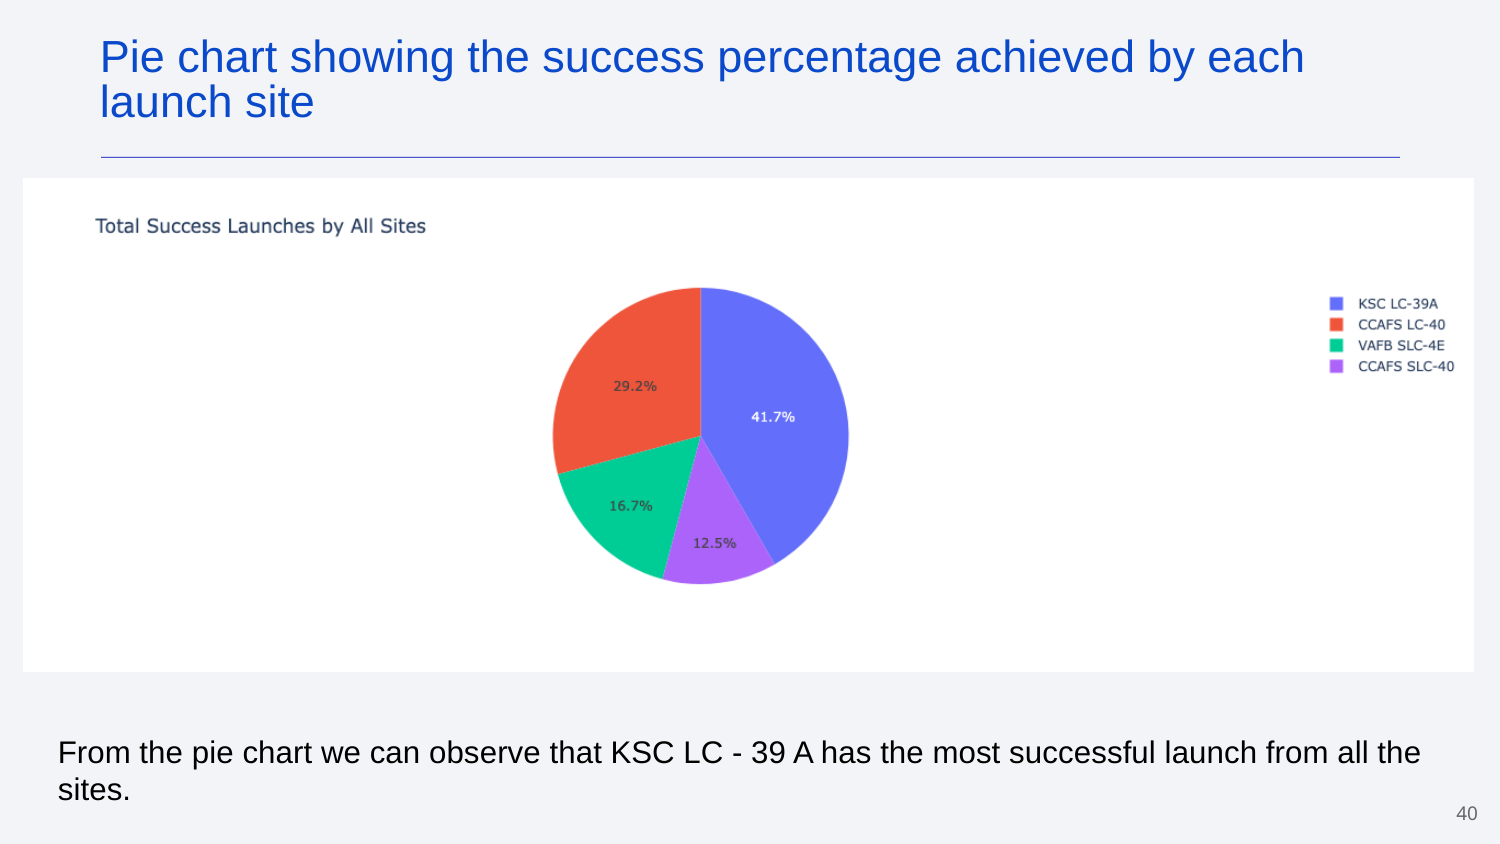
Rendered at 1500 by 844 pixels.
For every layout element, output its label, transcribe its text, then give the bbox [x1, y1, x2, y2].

picture [0, 0, 1500, 844]
text_box Pie chart showing the success percentage achieved by each launch site [88, 30, 1383, 134]
slide_number ‹#› [1235, 794, 1490, 832]
text_box From the pie chart we can observe that KSC LC - 39 A has the most successful launch from all the sites. [42, 716, 1453, 822]
